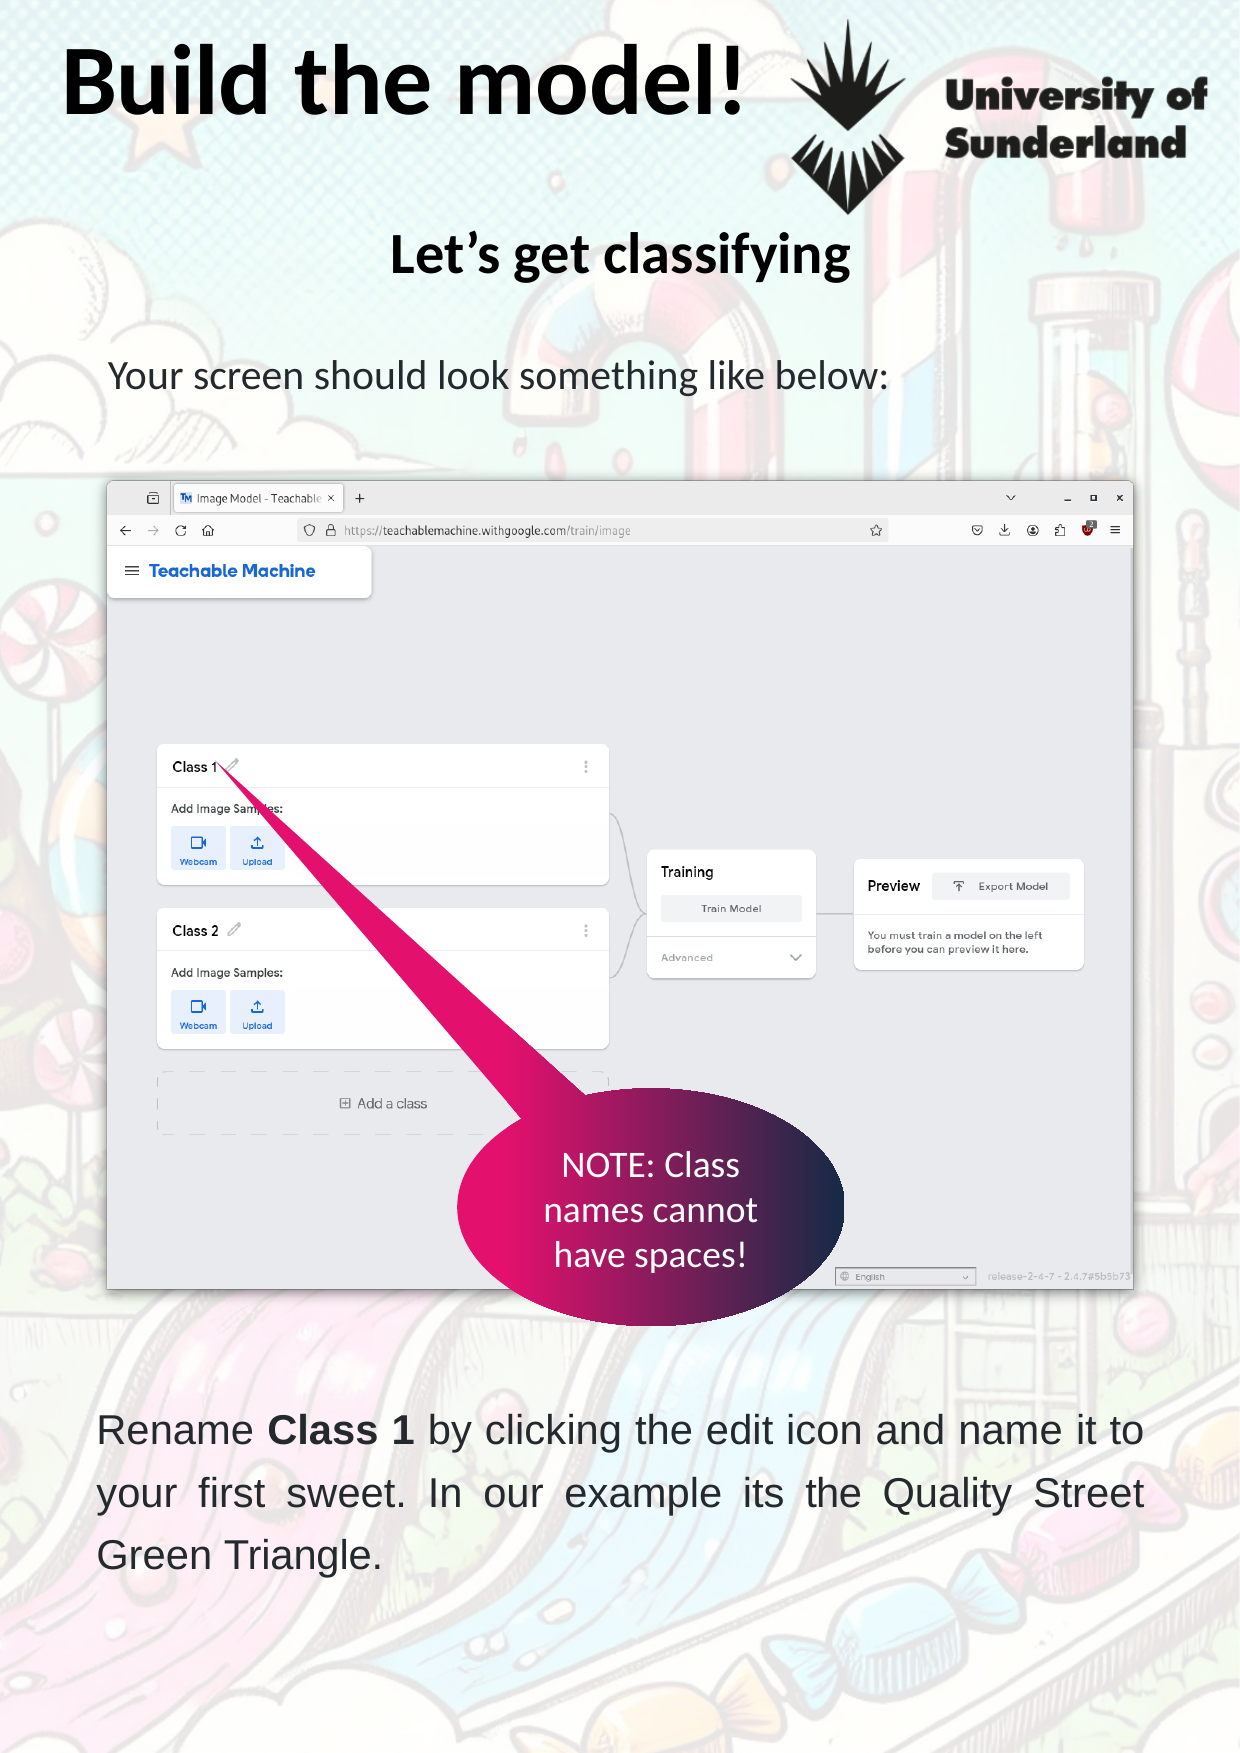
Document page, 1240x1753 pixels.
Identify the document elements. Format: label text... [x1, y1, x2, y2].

picture [782, 13, 1216, 213]
text_box Build the model! [4, 12, 805, 135]
text_box NOTE: Class names cannot have spaces! [556, 1311, 746, 1326]
text_box Rename Class 1 by clicking the edit icon and name it to your first sweet. In our example its the Quality Street Green Triangle. [94, 1388, 1146, 1579]
picture [87, 463, 1153, 1311]
text_box Let’s get classifying [0, 213, 1240, 286]
text_box Your screen should look something like below: [105, 333, 1157, 398]
